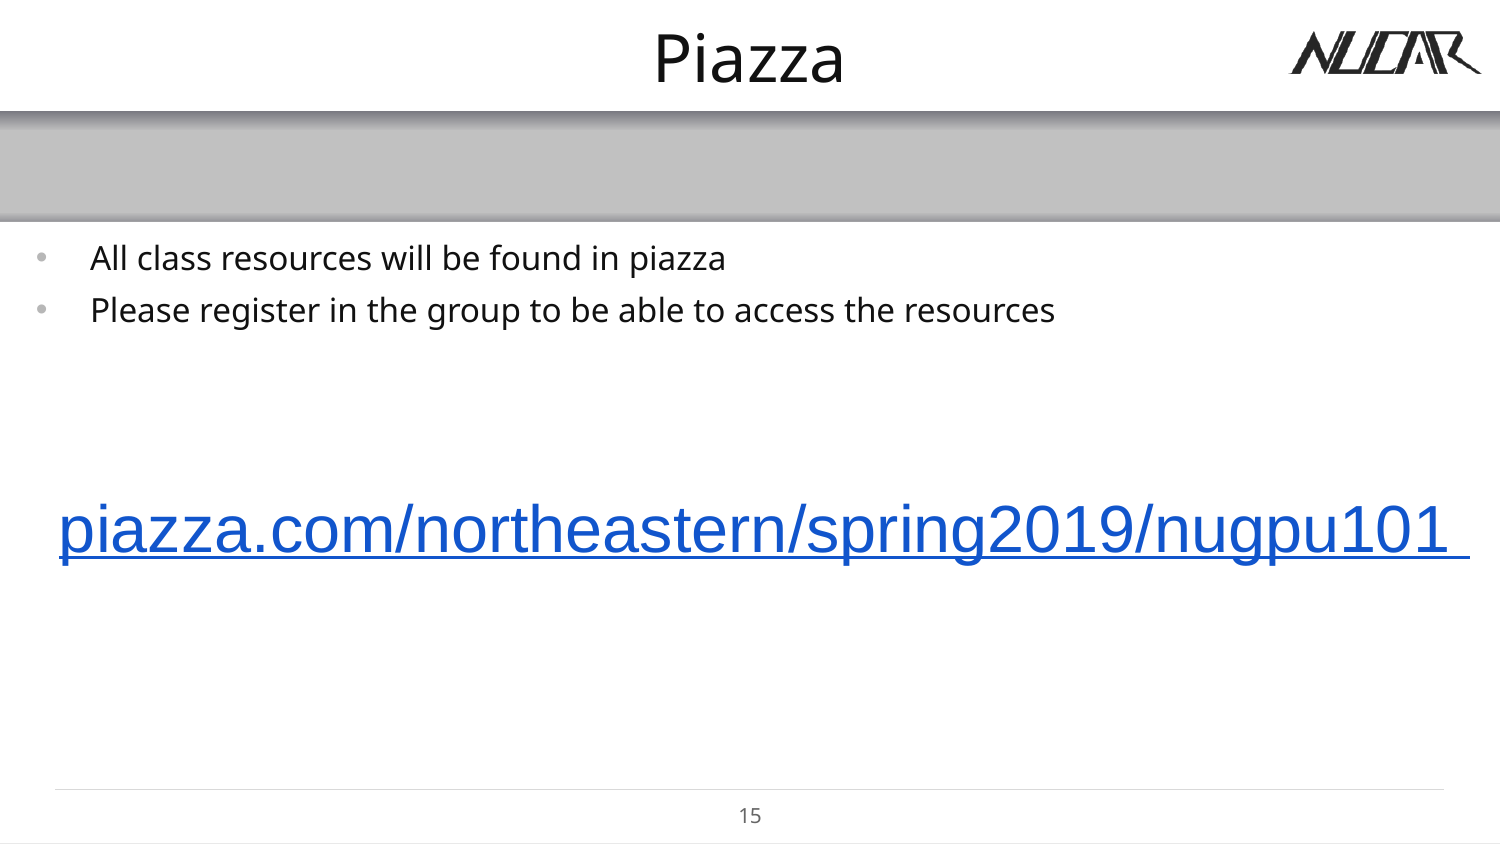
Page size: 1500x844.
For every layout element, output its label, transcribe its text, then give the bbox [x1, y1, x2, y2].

text_box piazza.com/northeastern/spring2019/nugpu101 [43, 477, 1485, 573]
list All class resources will be found in piazza Please register in the group to be able to access the resources [0, 221, 1500, 735]
title Piazza [97, 0, 1403, 111]
slide_number 15 [97, 789, 1403, 844]
